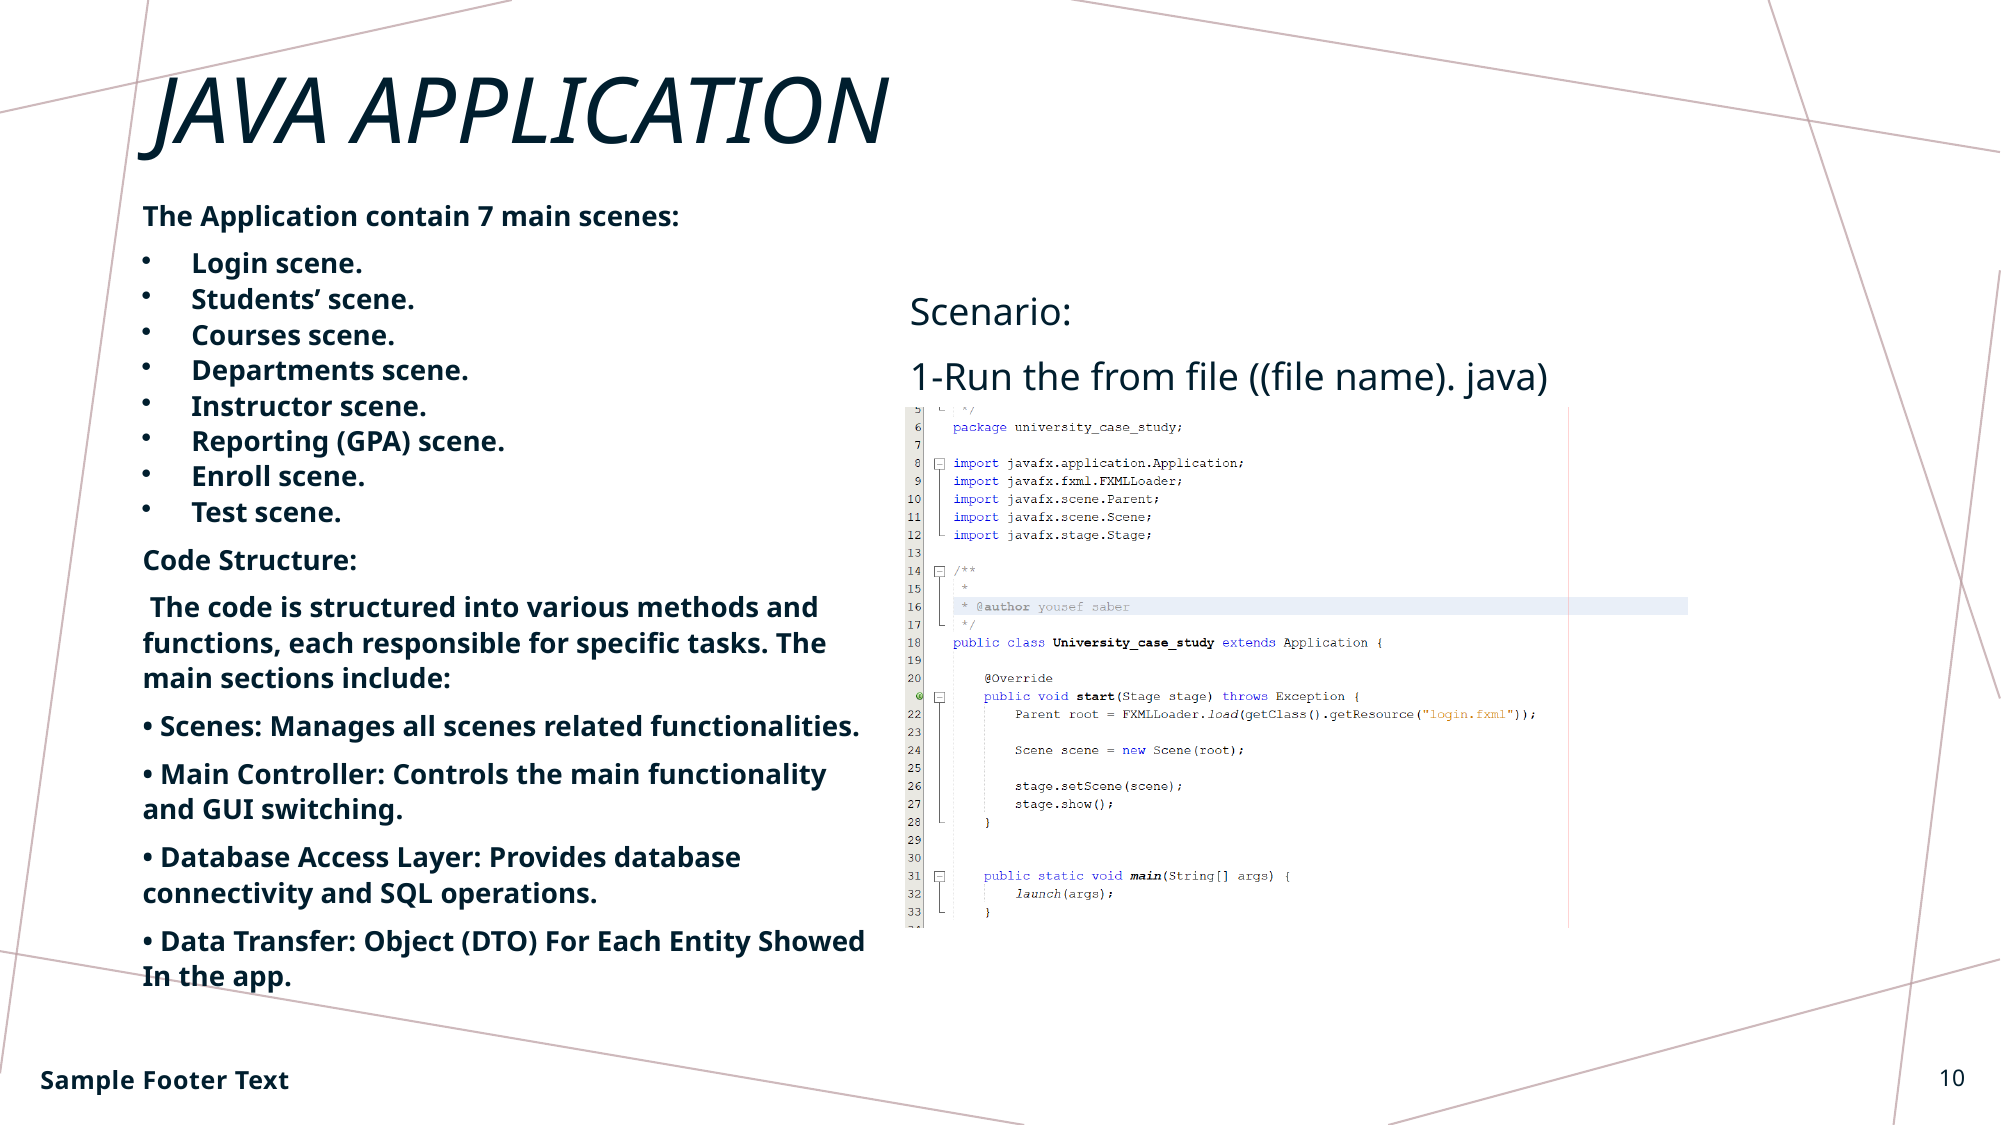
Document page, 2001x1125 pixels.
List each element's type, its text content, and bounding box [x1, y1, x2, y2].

picture [904, 407, 1688, 928]
slide_number 10 [1903, 1049, 1981, 1110]
list The Application contain 7 main scenes: Login scene. Students’ scene. Courses scene. Departments scene. Instructor scene. Reporting (GPA) scene. Enroll scene. Test scene. Code Structure: The code is structured into various methods and functions, each responsible for specific tasks. The main sections include: • Scenes: Manages all scenes related functionalities. • Main Controller: Controls the main functionality and GUI switching. • Database Access Layer: Provides database connectivity and SQL operations. • Data Transfer: Object (DTO) For Each Entity Showed In the app. [127, 188, 895, 1014]
title Java application [137, 59, 1863, 278]
text_box Scenario: 1-Run the from file ((file name). java) [894, 277, 1663, 948]
footer Sample Footer Text [25, 1049, 764, 1110]
